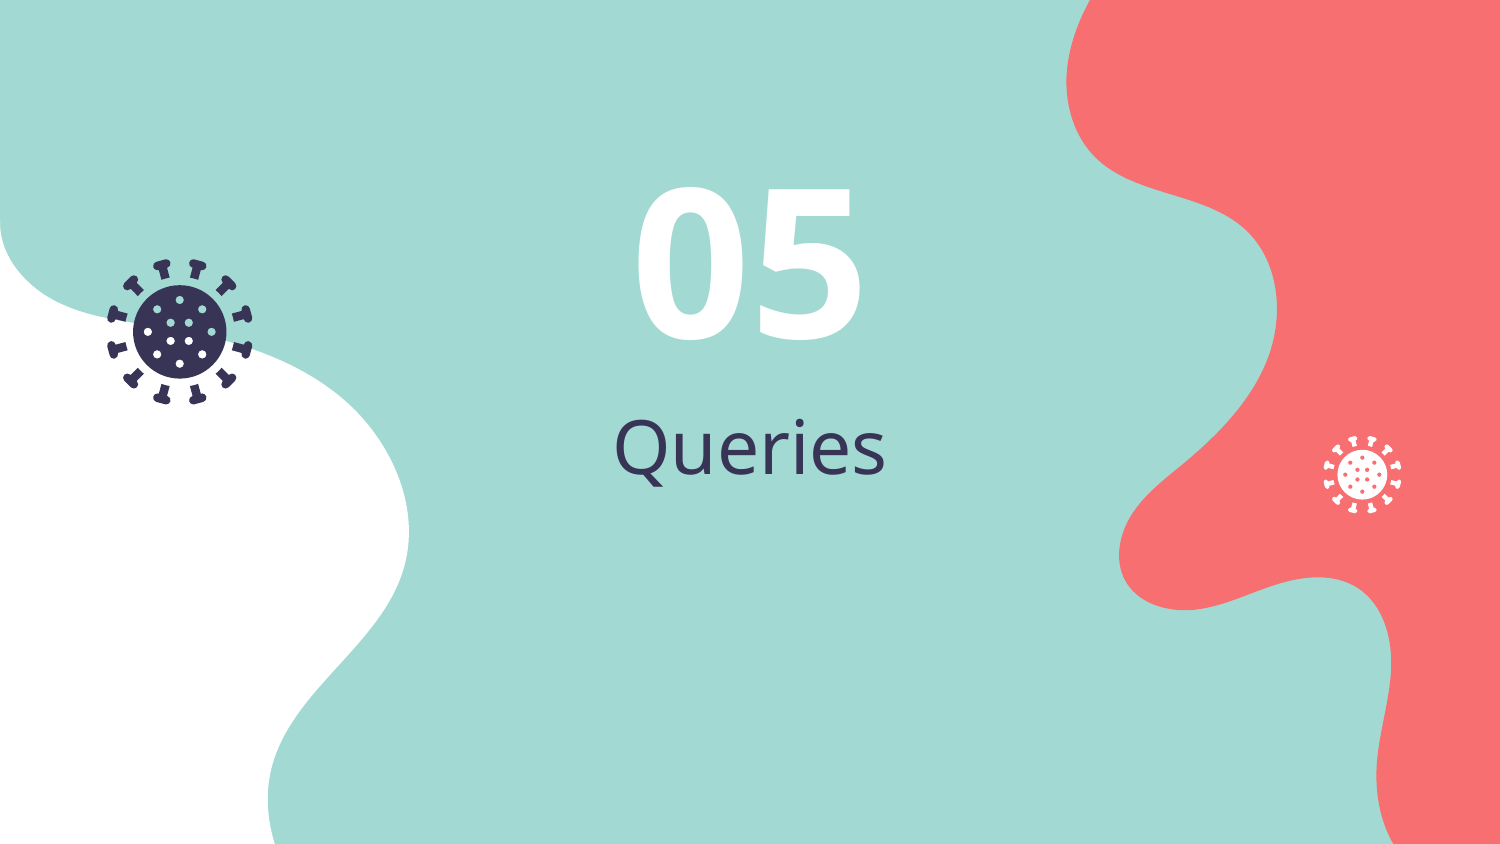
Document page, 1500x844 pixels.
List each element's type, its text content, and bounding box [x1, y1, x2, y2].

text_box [106, 259, 1402, 514]
title 05 [431, 200, 1069, 257]
